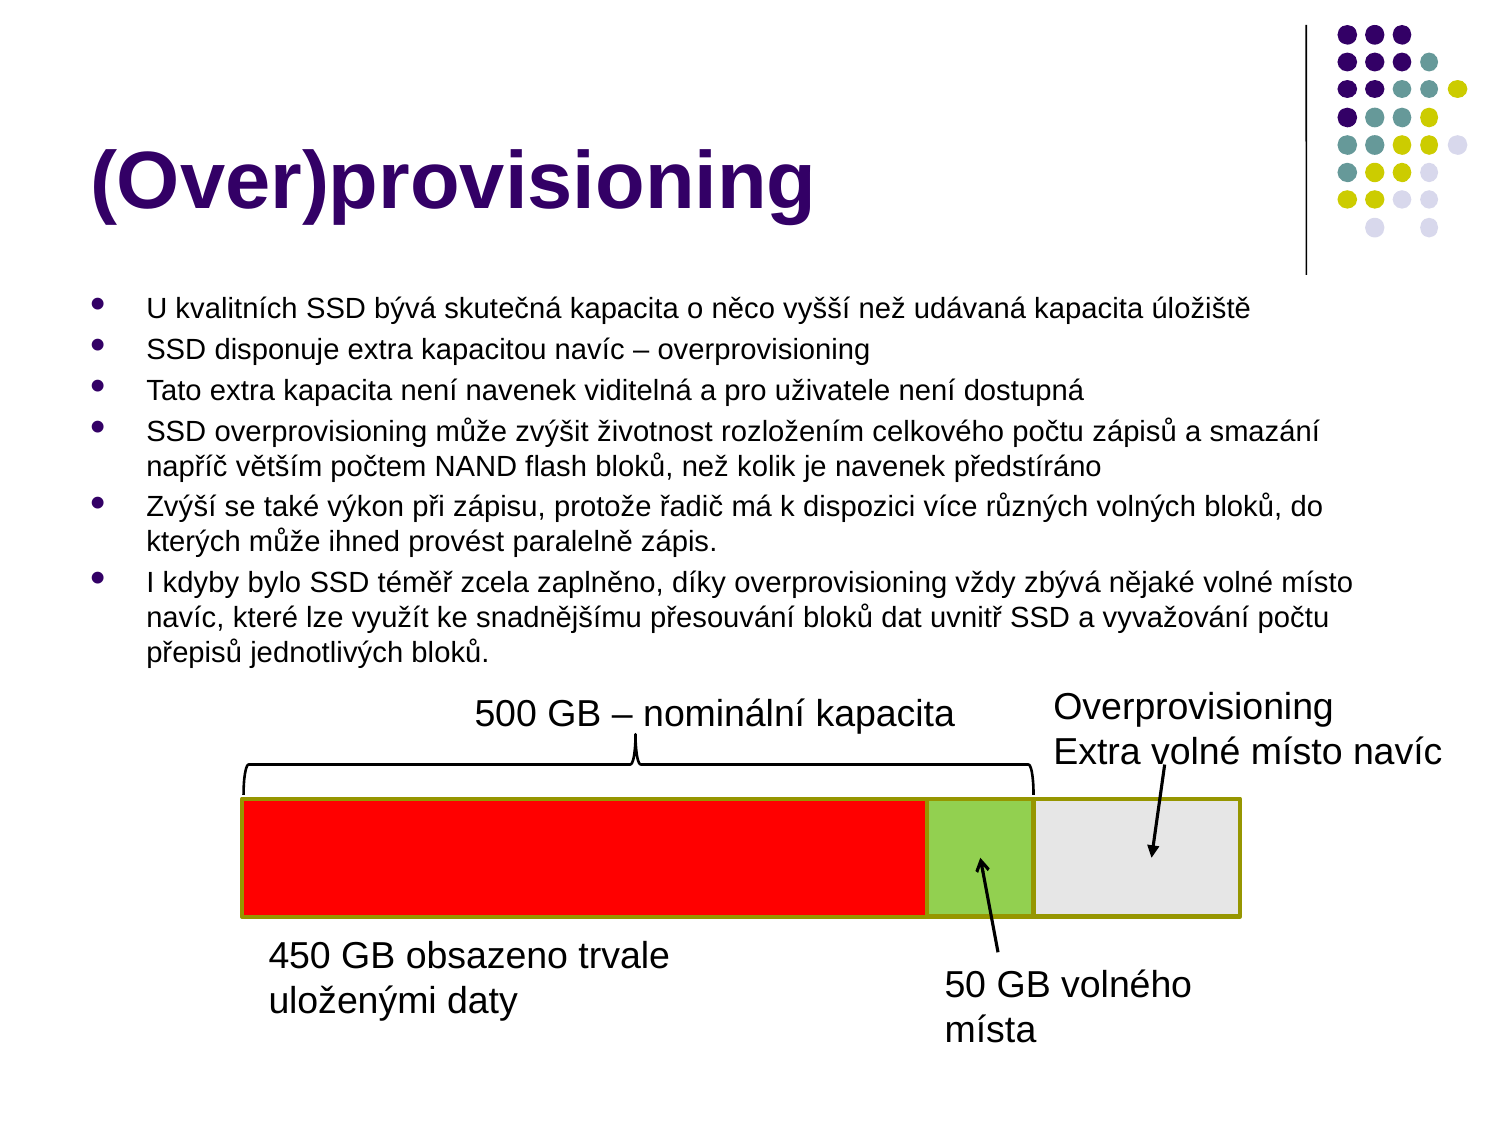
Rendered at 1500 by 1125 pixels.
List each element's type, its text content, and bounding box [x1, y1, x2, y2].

text_box 450 GB obsazeno trvale uloženými daty [253, 923, 774, 1029]
title (Over)provisioning [75, 20, 1313, 233]
text_box [1031, 797, 1242, 919]
text_box [925, 797, 1031, 919]
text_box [979, 857, 999, 953]
text_box 500 GB – nominální kapacita [459, 681, 1038, 742]
text_box [240, 797, 925, 919]
text_box Overprovisioning Extra volné místo navíc [1038, 674, 1464, 780]
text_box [1151, 764, 1165, 858]
text_box 50 GB volného místa [929, 952, 1285, 1057]
text_box [242, 733, 1035, 795]
list U kvalitních SSD bývá skutečná kapacita o něco vyšší než udávaná kapacita úložiště SSD disponuje extra kapacitou navíc – overprovisioning Tato extra kapacita není navenek viditelná a pro uživatele není dostupná SSD overprovisioning může zvýšit životnost rozložením celkového počtu zápisů a smazání napříč větším počtem NAND flash bloků, než kolik je navenek předstíráno Zvýší se také výkon při zápisu, protože řadič má k dispozici více různých volných bloků, do kterých může ihned provést paralelně zápis. I kdyby bylo SSD téměř zcela zaplněno, díky overprovisioning vždy zbývá nějaké volné místo navíc, které lze využít ke snadnějšímu přesouvání bloků dat uvnitř SSD a vyvažování počtu přepisů jednotlivých bloků. [75, 282, 1424, 697]
